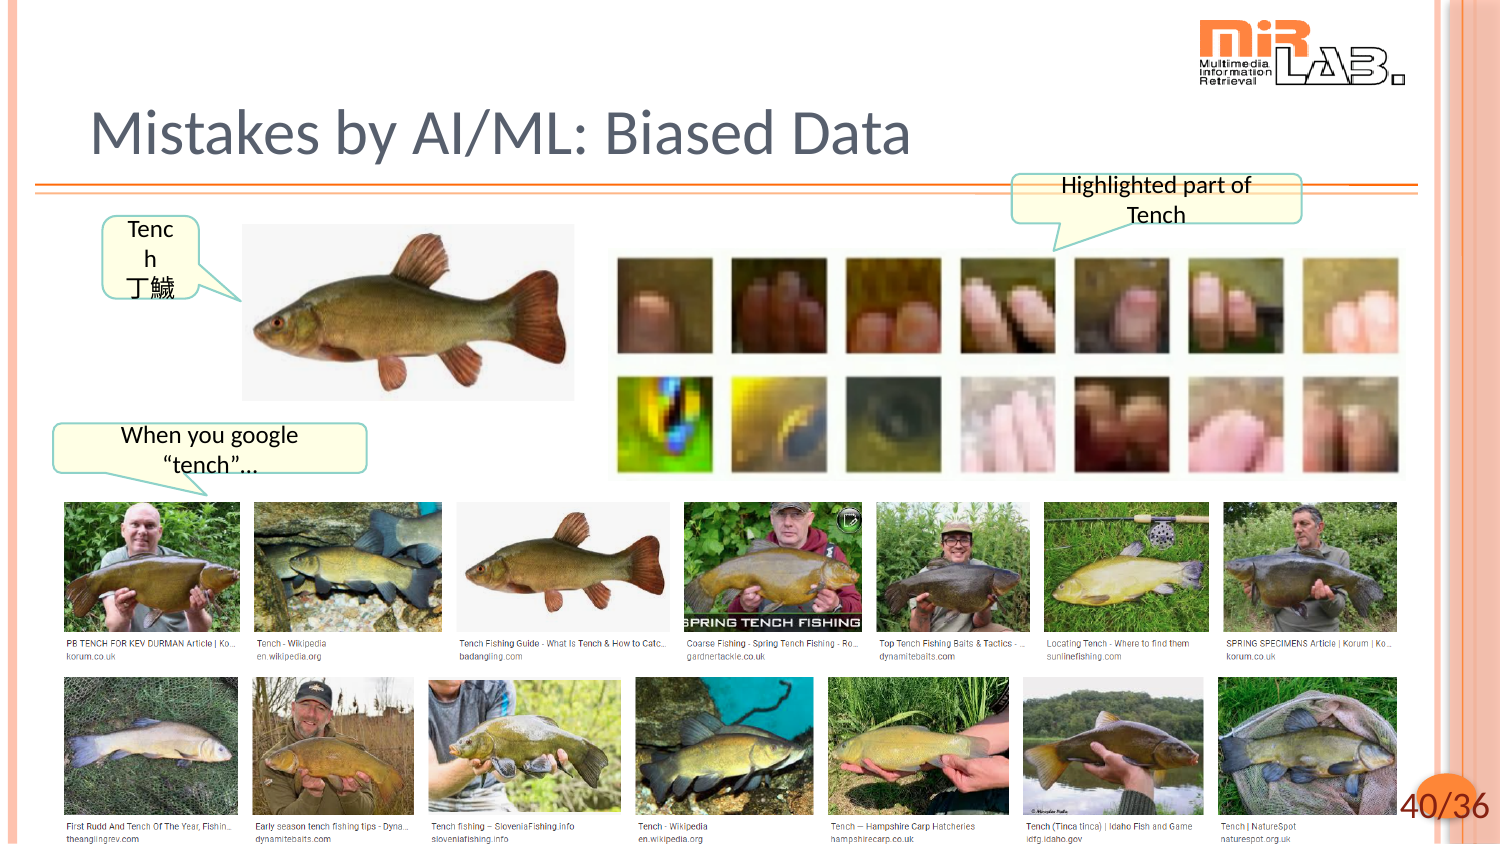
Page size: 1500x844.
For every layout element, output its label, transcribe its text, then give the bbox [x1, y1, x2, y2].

picture [607, 248, 1406, 482]
picture [58, 497, 1401, 844]
picture [1195, 16, 1408, 88]
text_box Tench 丁鱥 [100, 213, 235, 302]
picture [241, 224, 581, 402]
text_box Highlighted part of Tench [1009, 171, 1304, 245]
title Mistakes by AI/ML: Biased Data [75, 33, 1300, 175]
text_box When you google “tench”… [51, 421, 369, 494]
